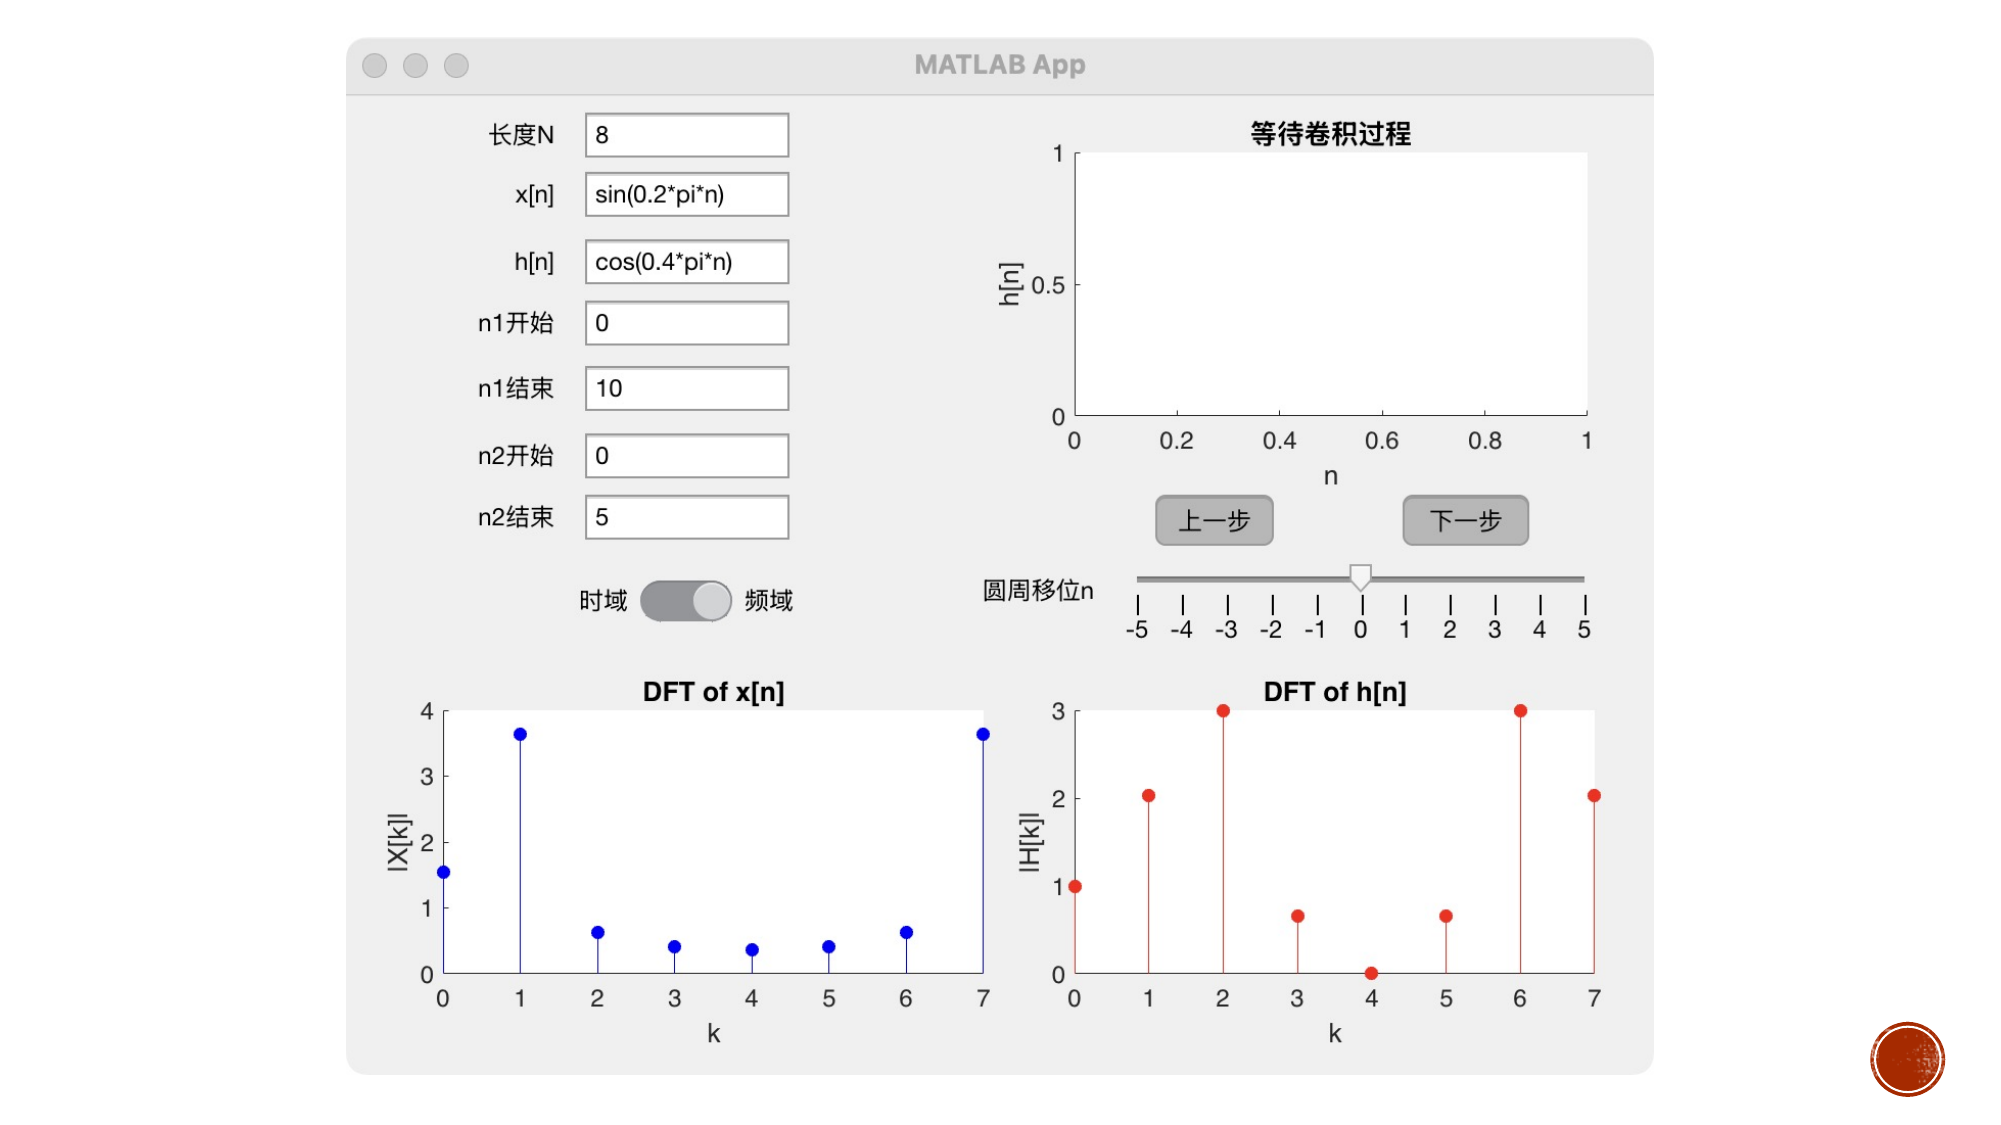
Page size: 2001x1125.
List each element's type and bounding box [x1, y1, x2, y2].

list [351, 41, 1648, 1071]
